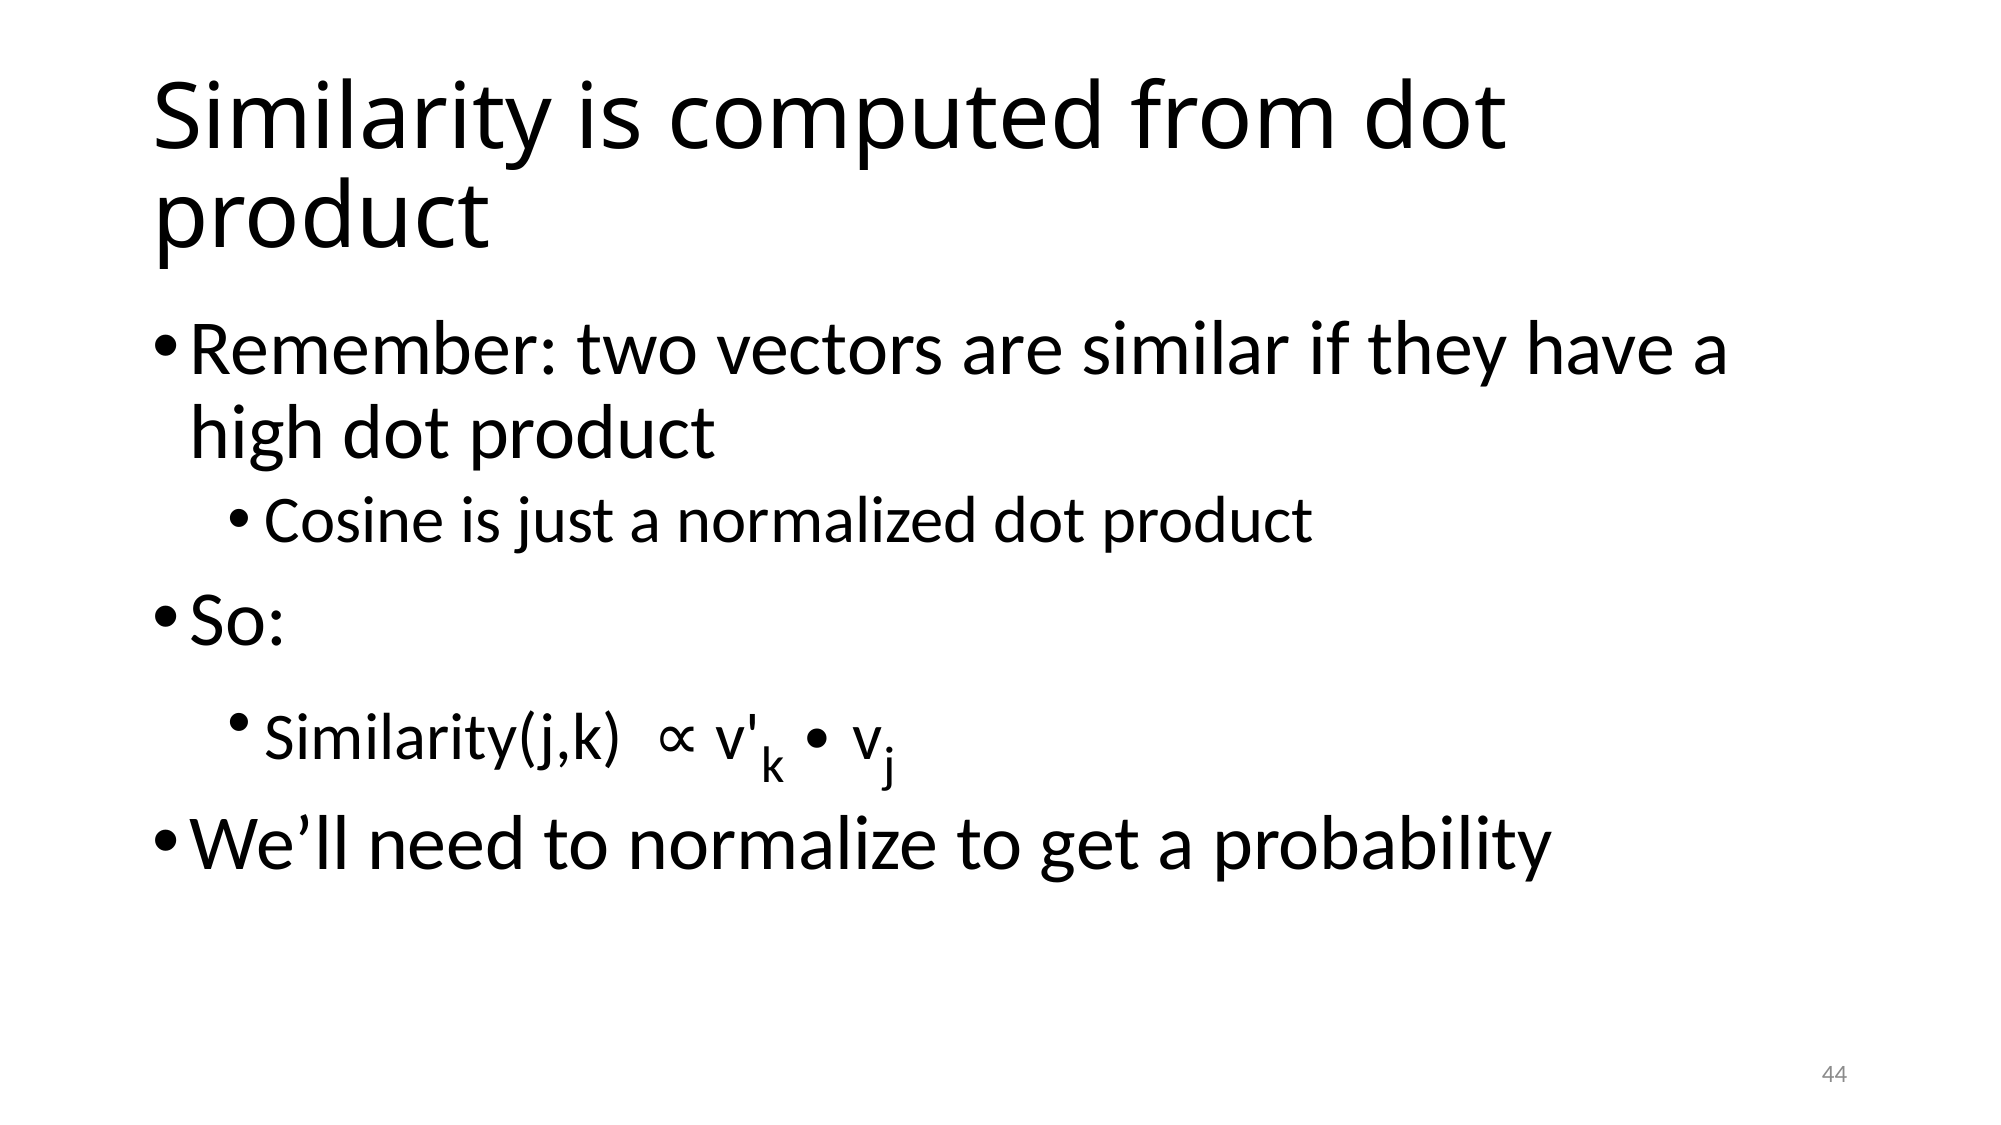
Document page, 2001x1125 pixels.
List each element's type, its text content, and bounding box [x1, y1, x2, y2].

title Similarity is computed from dot product [137, 59, 1863, 278]
slide_number 44 [1412, 1042, 1863, 1103]
list Remember: two vectors are similar if they have a high dot product Cosine is just a normalized dot product So: Similarity(j,k) ∝ v'k ∙ vj We’ll need to normalize to get a probability [137, 299, 1863, 1014]
